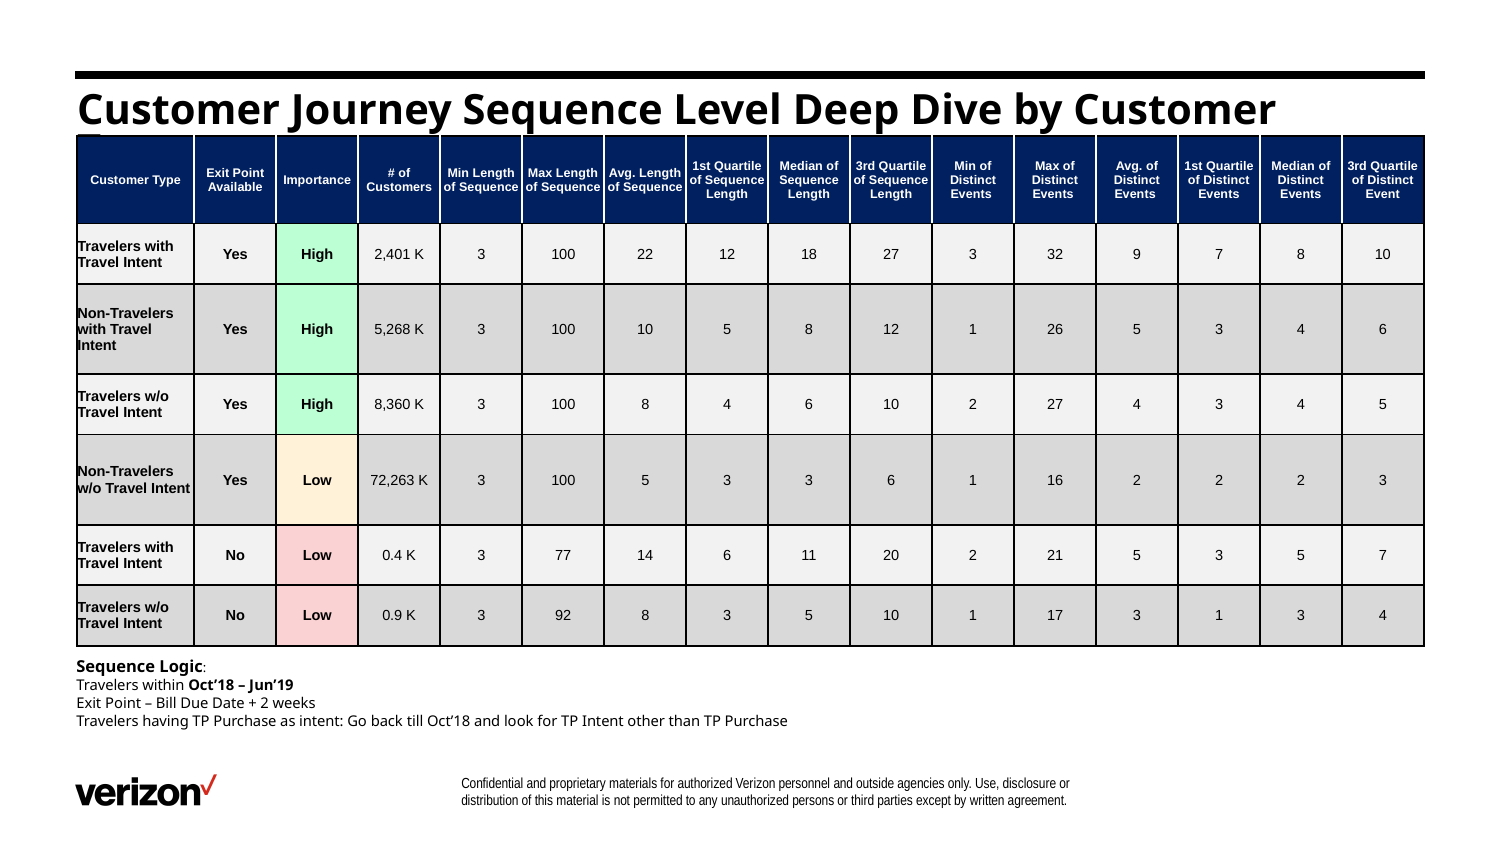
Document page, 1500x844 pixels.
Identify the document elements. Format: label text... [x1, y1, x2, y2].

table_cell 3 [1343, 435, 1423, 524]
table_cell 3 [441, 586, 521, 645]
table_header Max Length of Sequence [523, 137, 603, 223]
table_cell 17 [1015, 586, 1095, 645]
table_cell 4 [1097, 375, 1177, 434]
table_cell 6 [851, 435, 931, 524]
table_cell No [195, 586, 275, 645]
table_cell 5 [1261, 526, 1341, 584]
table_cell 9 [1097, 224, 1177, 283]
table_cell Yes [195, 435, 275, 524]
table_cell 100 [523, 224, 603, 283]
table_cell 92 [523, 586, 603, 645]
table_cell 4 [1261, 285, 1341, 373]
table_cell 3 [769, 435, 849, 524]
table_cell 8 [769, 285, 849, 373]
table_cell 3 [1179, 526, 1259, 584]
table_cell 8,360 K [359, 375, 439, 434]
table_header Avg. of Distinct Events [1097, 137, 1177, 223]
table_header Max of Distinct Events [1015, 137, 1095, 223]
title Customer Journey Sequence Level Deep Dive by Customer Type [77, 92, 1304, 135]
table_cell 5 [605, 435, 685, 524]
table_cell 100 [523, 285, 603, 373]
table_header 3rd Quartile of Distinct Event [1343, 137, 1423, 223]
table_cell Low [277, 586, 357, 645]
table_cell 22 [605, 224, 685, 283]
table_cell No [195, 526, 275, 584]
table_cell 1 [933, 435, 1013, 524]
table_cell 10 [605, 285, 685, 373]
table_header 1st Quartile of Sequence Length [687, 137, 767, 223]
table_cell 1 [933, 285, 1013, 373]
table_cell Yes [195, 224, 275, 283]
table_cell Yes [195, 285, 275, 373]
table_cell 3 [441, 224, 521, 283]
table_cell 18 [769, 224, 849, 283]
table_cell 0.4 K [359, 526, 439, 584]
table_cell 20 [851, 526, 931, 584]
table_cell 5 [687, 285, 767, 373]
table_header Importance [277, 137, 357, 223]
table_cell 3 [1179, 285, 1259, 373]
text_box Sequence Logic: Travelers within Oct’18 – Jun’19 Exit Point – Bill Due Date + 2 weeks Travelers having TP Purchase as intent: Go back till Oct’18 and look for TP Intent other than TP Purchase [61, 648, 1444, 737]
table_cell 1 [933, 586, 1013, 645]
table_cell 2 [933, 375, 1013, 434]
table_cell 27 [1015, 375, 1095, 434]
table_cell 7 [1179, 224, 1259, 283]
picture [58, 757, 234, 823]
table_cell Travelers w/o Travel Intent [78, 586, 193, 645]
table_cell 2 [1179, 435, 1259, 524]
table_cell 10 [851, 375, 931, 434]
table_cell 72,263 K [359, 435, 439, 524]
table_cell 12 [851, 285, 931, 373]
table_cell 14 [605, 526, 685, 584]
table_header Median of Distinct Events [1261, 137, 1341, 223]
table_cell 6 [769, 375, 849, 434]
table_cell 1 [1179, 586, 1259, 645]
table_cell Non-Travelers with Travel Intent [78, 285, 193, 373]
table_cell 3 [687, 586, 767, 645]
table_cell 0.9 K [359, 586, 439, 645]
table_cell 3 [441, 285, 521, 373]
table_header 3rd Quartile of Sequence Length [851, 137, 931, 223]
table_cell 2 [1097, 435, 1177, 524]
table_cell 100 [523, 375, 603, 434]
table_cell 3 [441, 435, 521, 524]
table_cell 3 [1261, 586, 1341, 645]
table_header Min of Distinct Events [933, 137, 1013, 223]
table_cell 27 [851, 224, 931, 283]
table_cell 5,268 K [359, 285, 439, 373]
table_header Customer Type [78, 137, 193, 223]
table_cell High [277, 285, 357, 373]
table_cell 8 [605, 586, 685, 645]
table_cell 2 [933, 526, 1013, 584]
table_cell Non-Travelers w/o Travel Intent [78, 435, 193, 524]
table_cell Travelers w/o Travel Intent [78, 375, 193, 434]
table_header Avg. Length of Sequence [605, 137, 685, 223]
table_cell 5 [1097, 285, 1177, 373]
table_header Median of Sequence Length [769, 137, 849, 223]
table_cell 100 [523, 435, 603, 524]
table_cell 5 [1343, 375, 1423, 434]
table_cell 32 [1015, 224, 1095, 283]
table_cell Travelers with Travel Intent [78, 224, 193, 283]
table_cell High [277, 224, 357, 283]
table_cell 10 [851, 586, 931, 645]
table_cell High [277, 375, 357, 434]
table_cell 4 [1343, 586, 1423, 645]
table_cell Low [277, 435, 357, 524]
table_cell 10 [1343, 224, 1423, 283]
table_cell 2 [1261, 435, 1341, 524]
table_cell 4 [687, 375, 767, 434]
table_cell 5 [1097, 526, 1177, 584]
table_cell 3 [933, 224, 1013, 283]
table_cell 5 [769, 586, 849, 645]
table_header Exit Point Available [195, 137, 275, 223]
table_cell 3 [687, 435, 767, 524]
table_cell 7 [1343, 526, 1423, 584]
table_cell 26 [1015, 285, 1095, 373]
table_cell 11 [769, 526, 849, 584]
table_cell 2,401 K [359, 224, 439, 283]
table_cell 12 [687, 224, 767, 283]
table_cell 77 [523, 526, 603, 584]
table_cell 4 [1261, 375, 1341, 434]
table_cell 8 [1261, 224, 1341, 283]
table_cell 3 [441, 375, 521, 434]
table_cell 3 [1097, 586, 1177, 645]
table_cell 8 [605, 375, 685, 434]
table_cell 6 [687, 526, 767, 584]
table_cell Low [277, 526, 357, 584]
table_cell 3 [1179, 375, 1259, 434]
table_cell 6 [1343, 285, 1423, 373]
table_header 1st Quartile of Distinct Events [1179, 137, 1259, 223]
table_header # of Customers [359, 137, 439, 223]
table_cell 21 [1015, 526, 1095, 584]
table_cell Travelers with Travel Intent [78, 526, 193, 584]
table_cell Yes [195, 375, 275, 434]
table_cell 16 [1015, 435, 1095, 524]
table_header Min Length of Sequence [441, 137, 521, 223]
table_cell 3 [441, 526, 521, 584]
